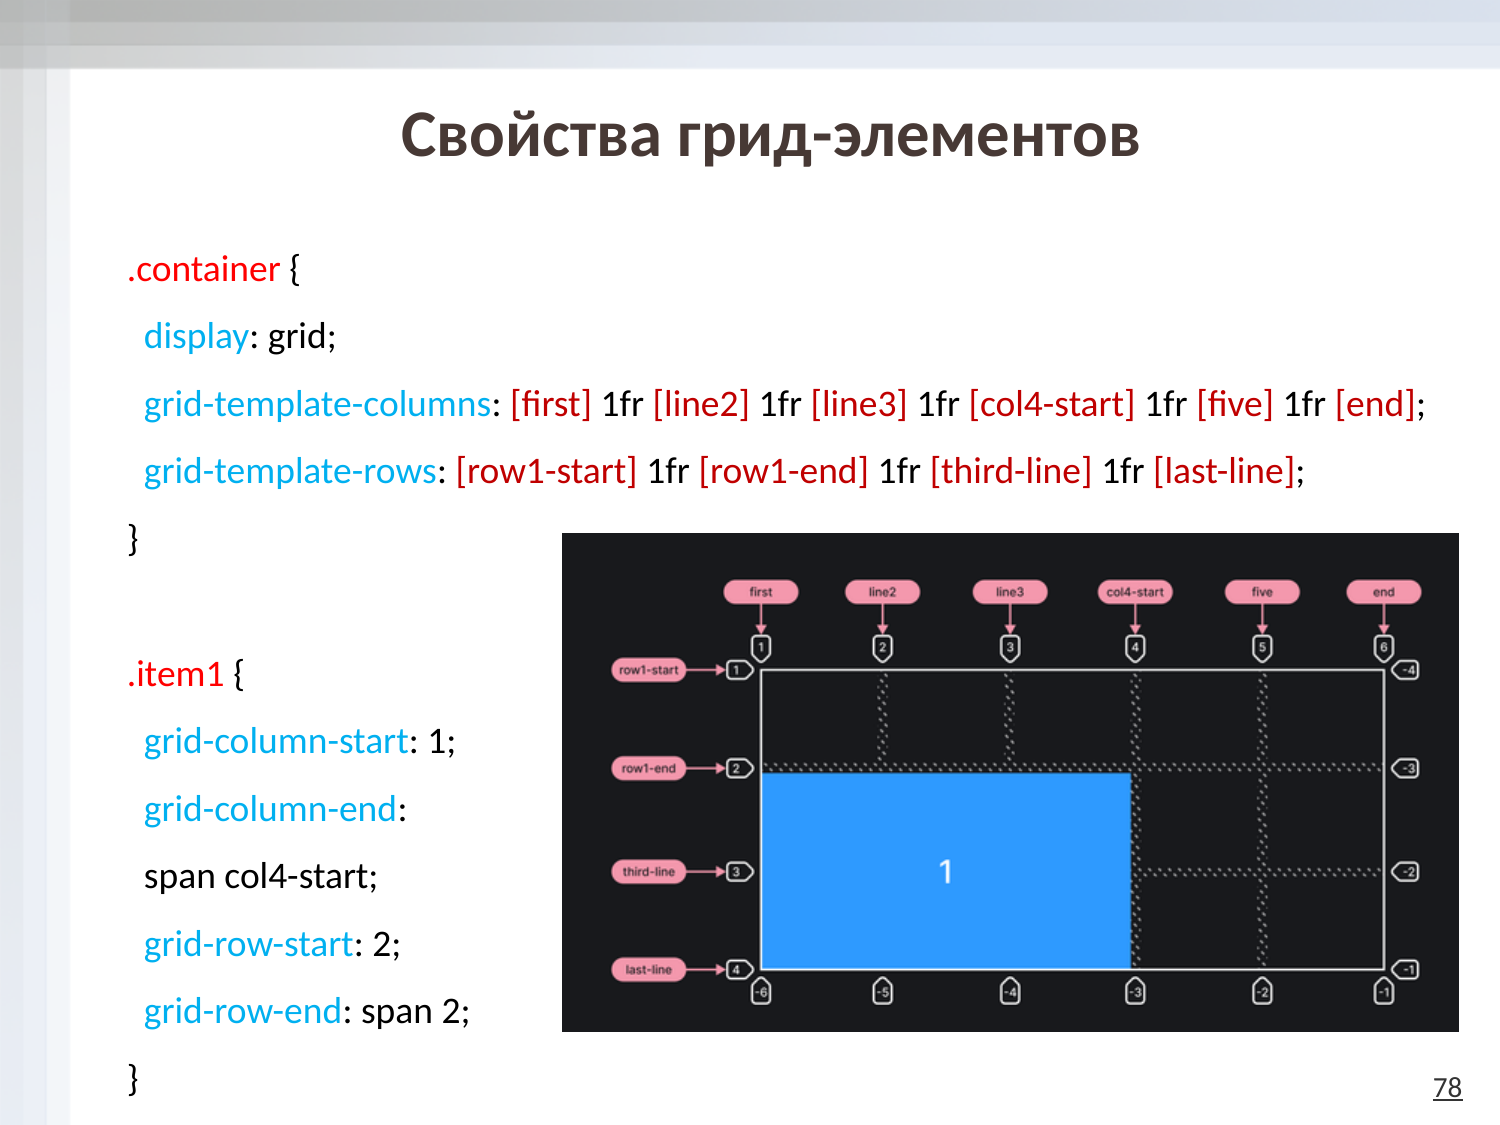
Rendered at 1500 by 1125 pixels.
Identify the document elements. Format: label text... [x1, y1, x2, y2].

title Свойства грид-элементов [175, 89, 1361, 209]
slide_number 78 [1352, 1054, 1478, 1118]
text_box .container { display: grid; grid-template-columns: [first] 1fr [line2] 1fr [line3] 1fr [col4-start] 1fr [five] 1fr [end]; grid-template-rows: [row1-start] 1fr [row1-end] 1fr [third-line] 1fr [last-line]; } .item1 { grid-column-start: 1; grid-column-end: span col4-start; grid-row-start: 2; grid-row-end: span 2; } [112, 213, 1459, 1094]
picture [0, 0, 1500, 1125]
